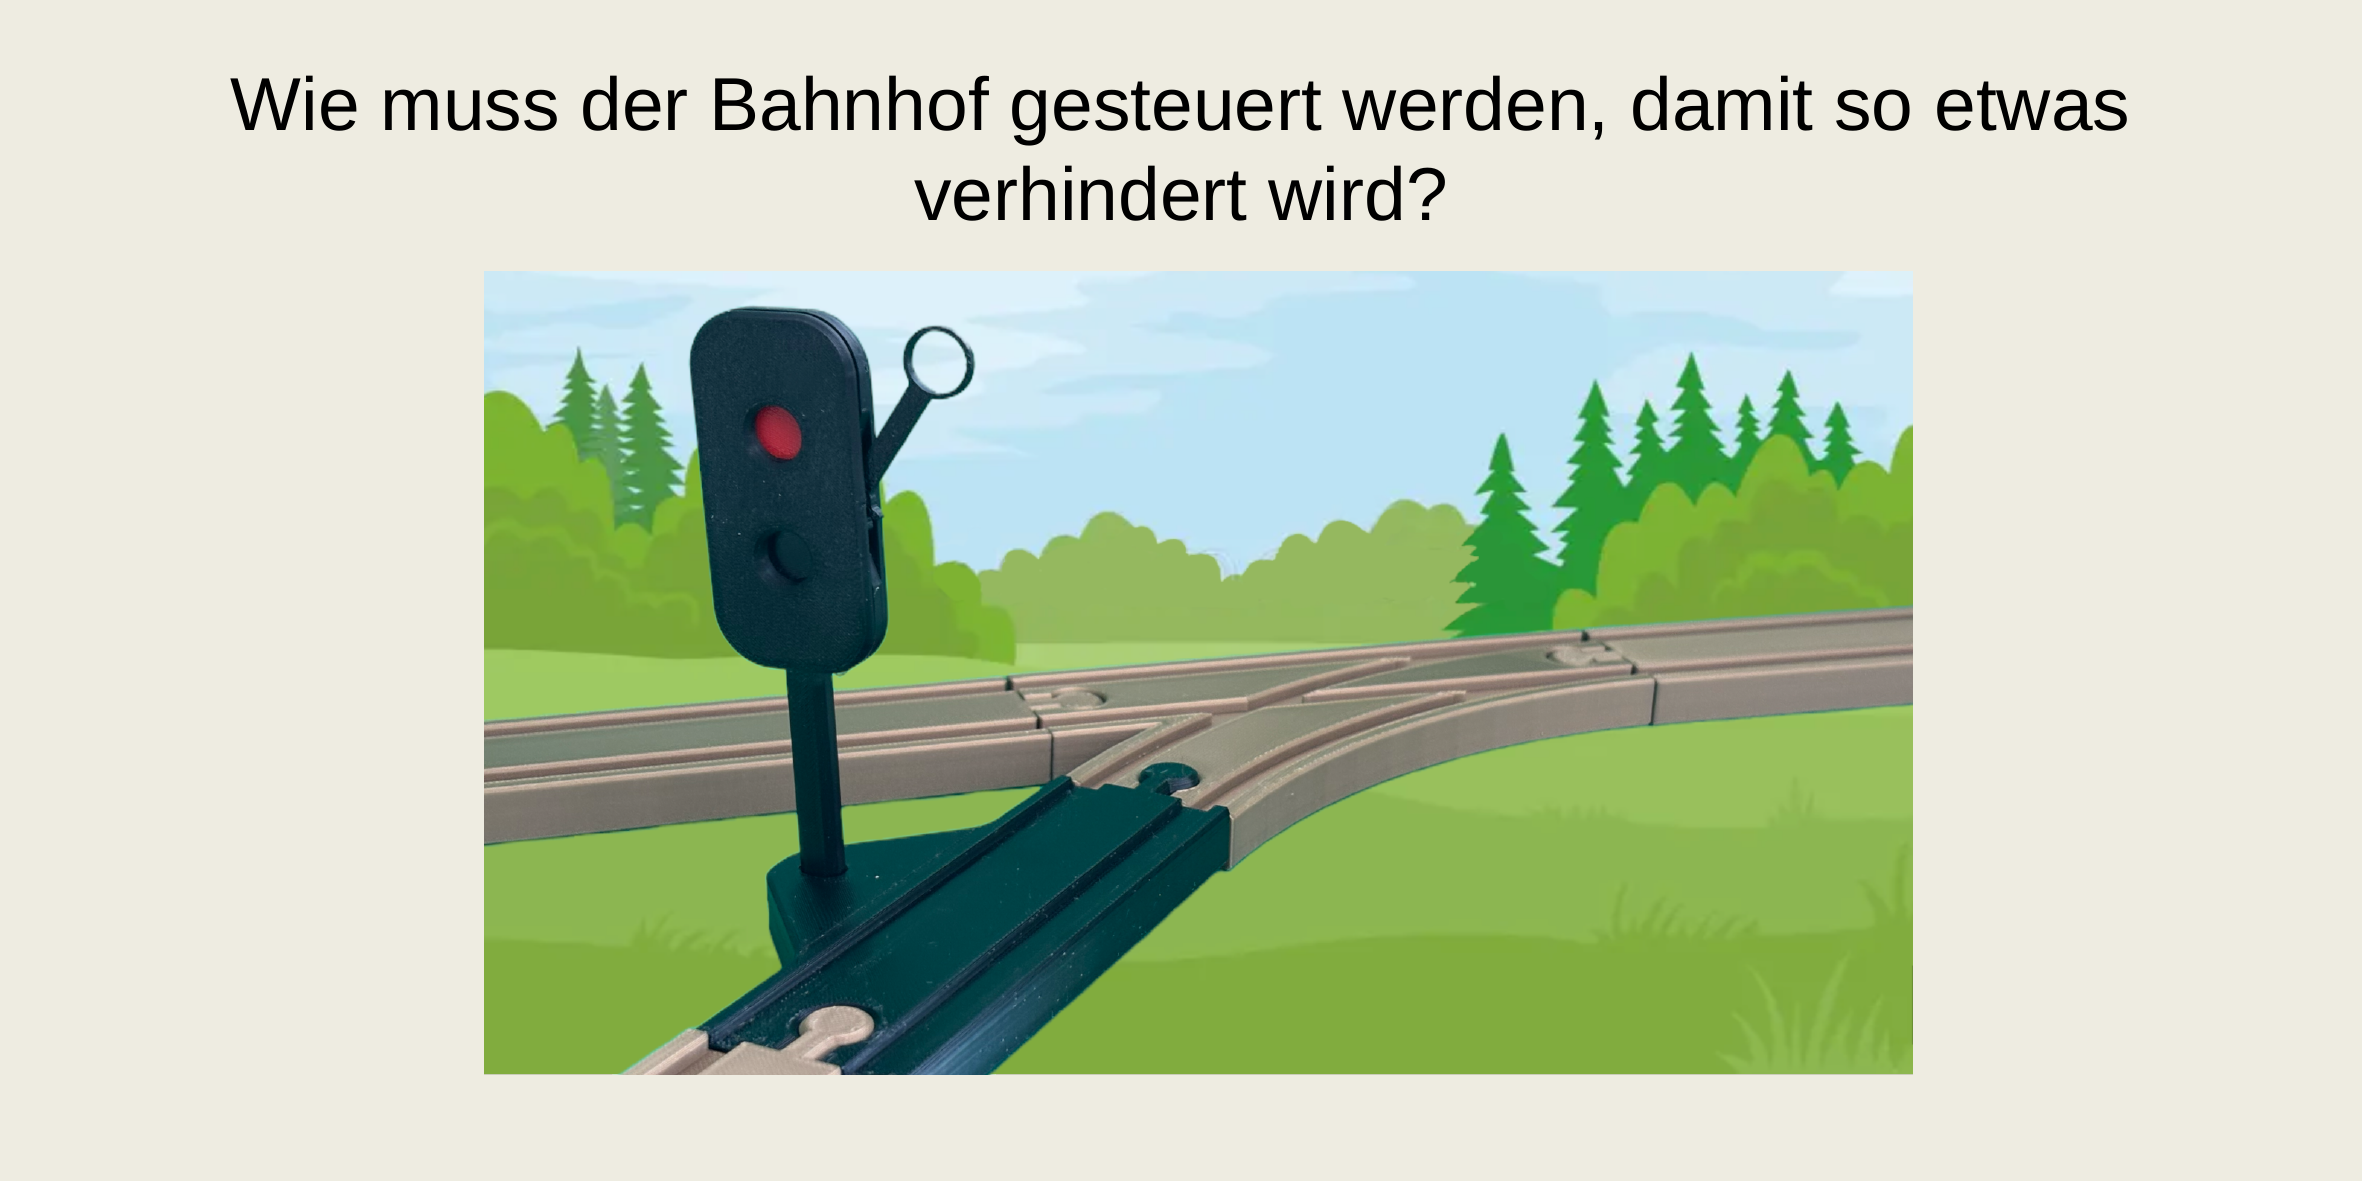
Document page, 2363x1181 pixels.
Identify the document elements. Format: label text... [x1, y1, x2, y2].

picture [483, 271, 1913, 1075]
title Wie muss der Bahnhof gesteuert werden, damit so etwas verhindert wird? [118, 47, 2245, 245]
